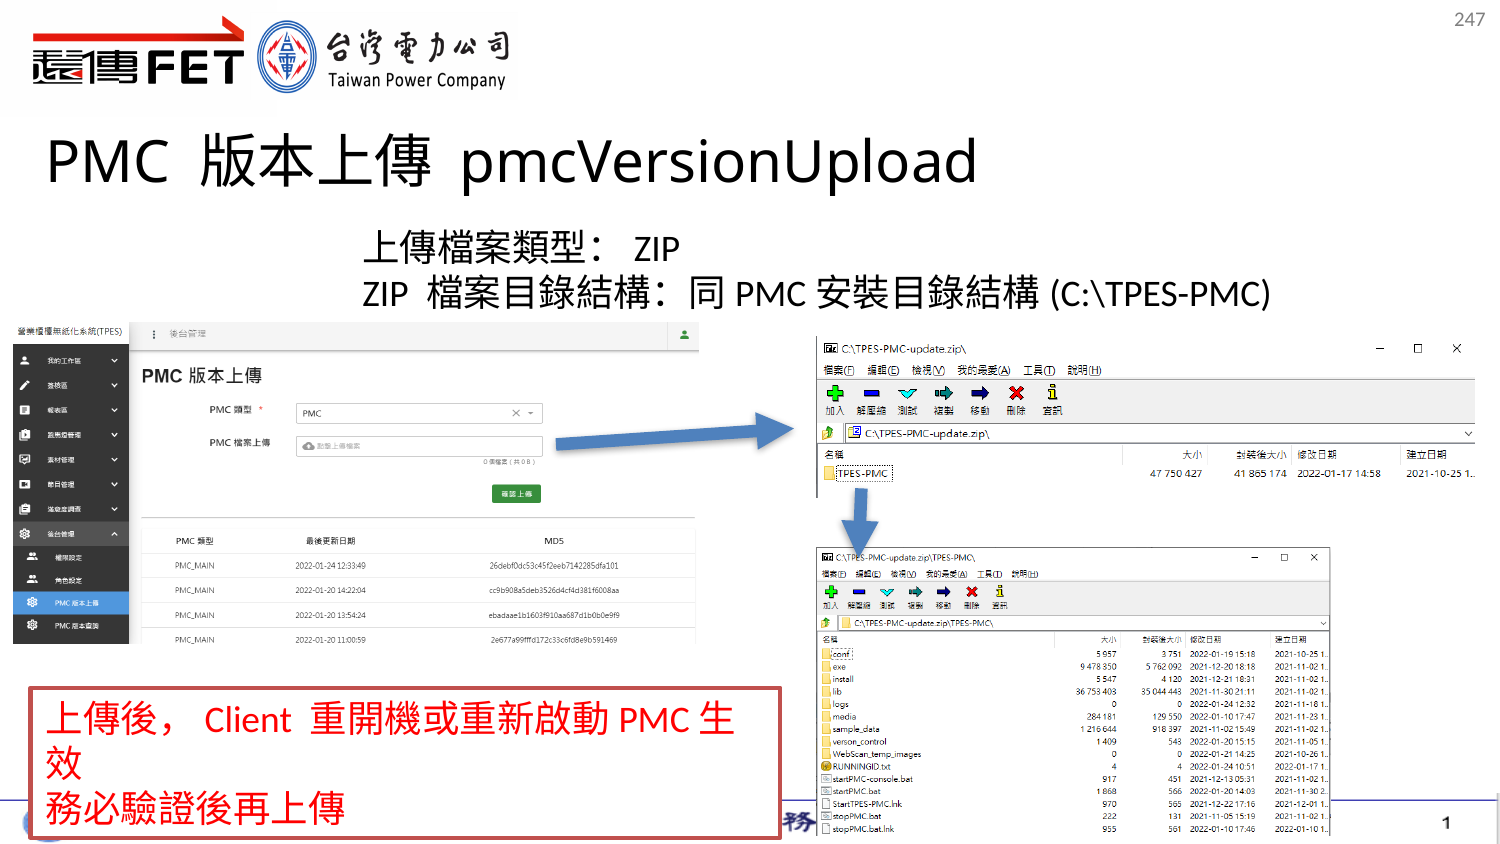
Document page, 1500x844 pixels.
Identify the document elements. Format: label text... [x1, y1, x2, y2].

picture [13, 322, 700, 645]
picture [0, 547, 1500, 844]
text_box 上傳檔案類型：ZIP ZIP 檔案目錄結構：同PMC安裝目錄結構(C:\TPES-PMC) [347, 216, 1292, 322]
text_box PMC 版本上傳 pmcVersionUpload [30, 117, 1500, 217]
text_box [555, 428, 795, 445]
picture [0, 0, 519, 117]
text_box 上傳後，Client 重開機或重新啟動PMC生效 務必驗證後再上傳 [30, 687, 781, 791]
picture [816, 336, 1475, 498]
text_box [858, 488, 862, 559]
